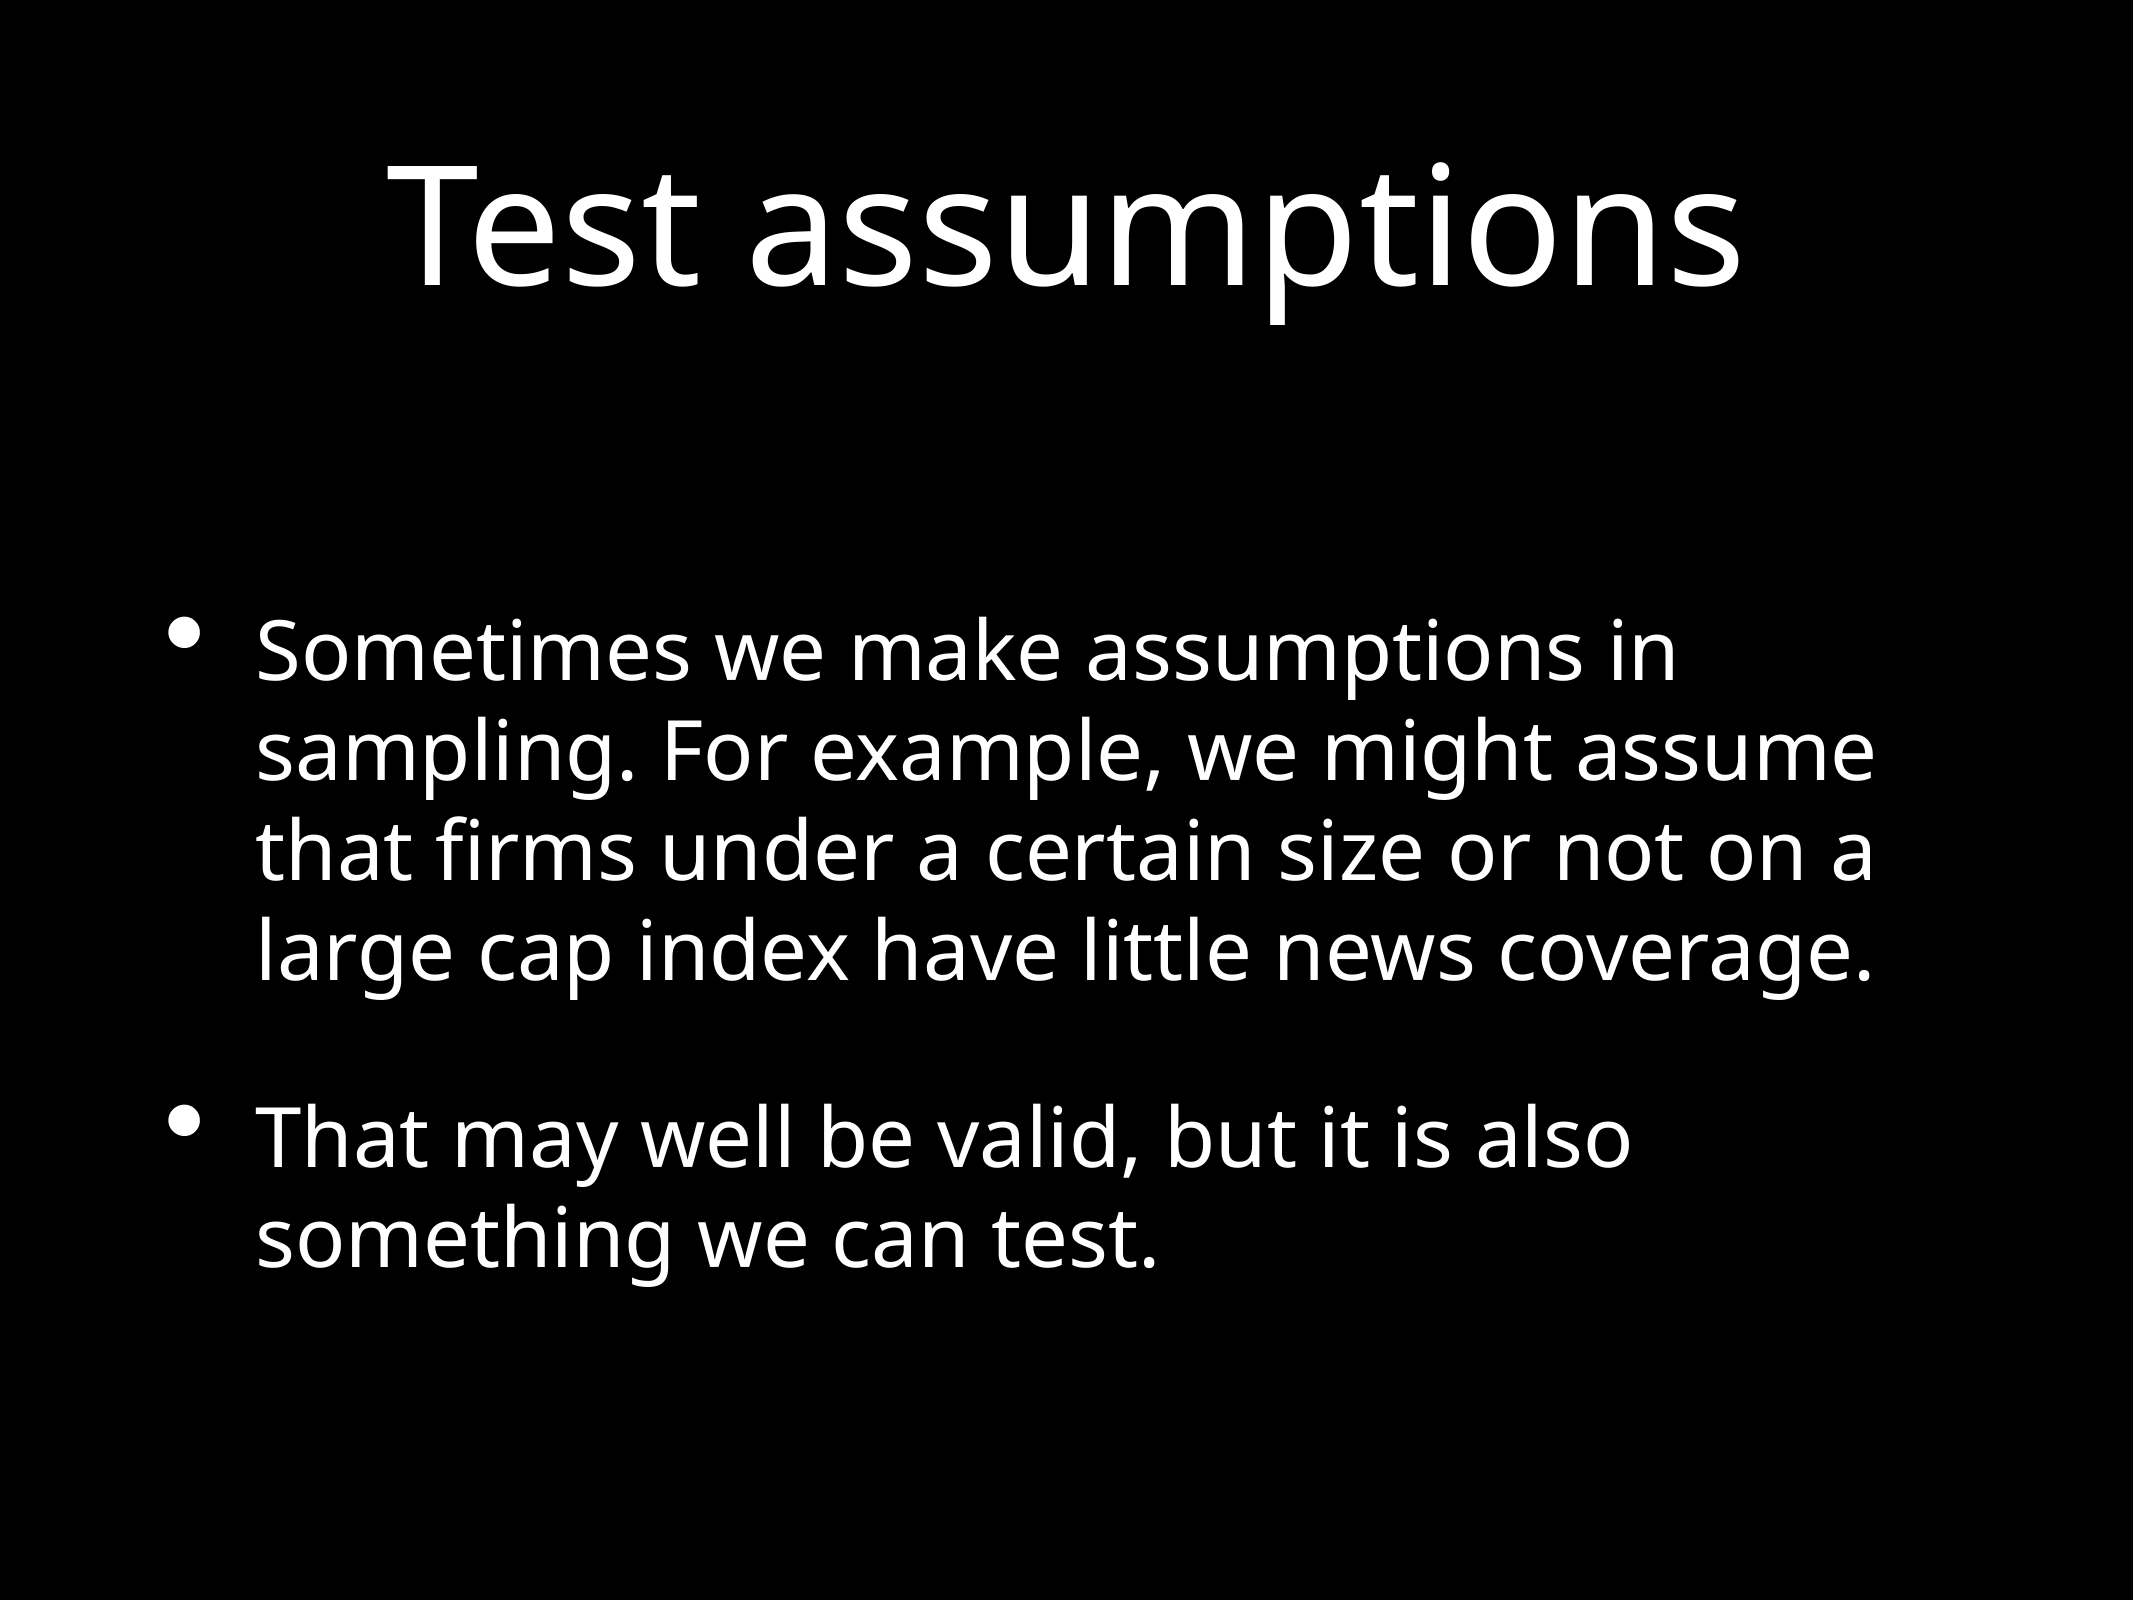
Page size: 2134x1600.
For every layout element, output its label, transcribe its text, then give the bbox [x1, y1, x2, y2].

list Sometimes we make assumptions in sampling. For example, we might assume that firms under a certain size or not on a large cap index have little news coverage. That may well be valid, but it is also something we can test. [155, 424, 1978, 1457]
title Test assumptions [155, 41, 1978, 397]
